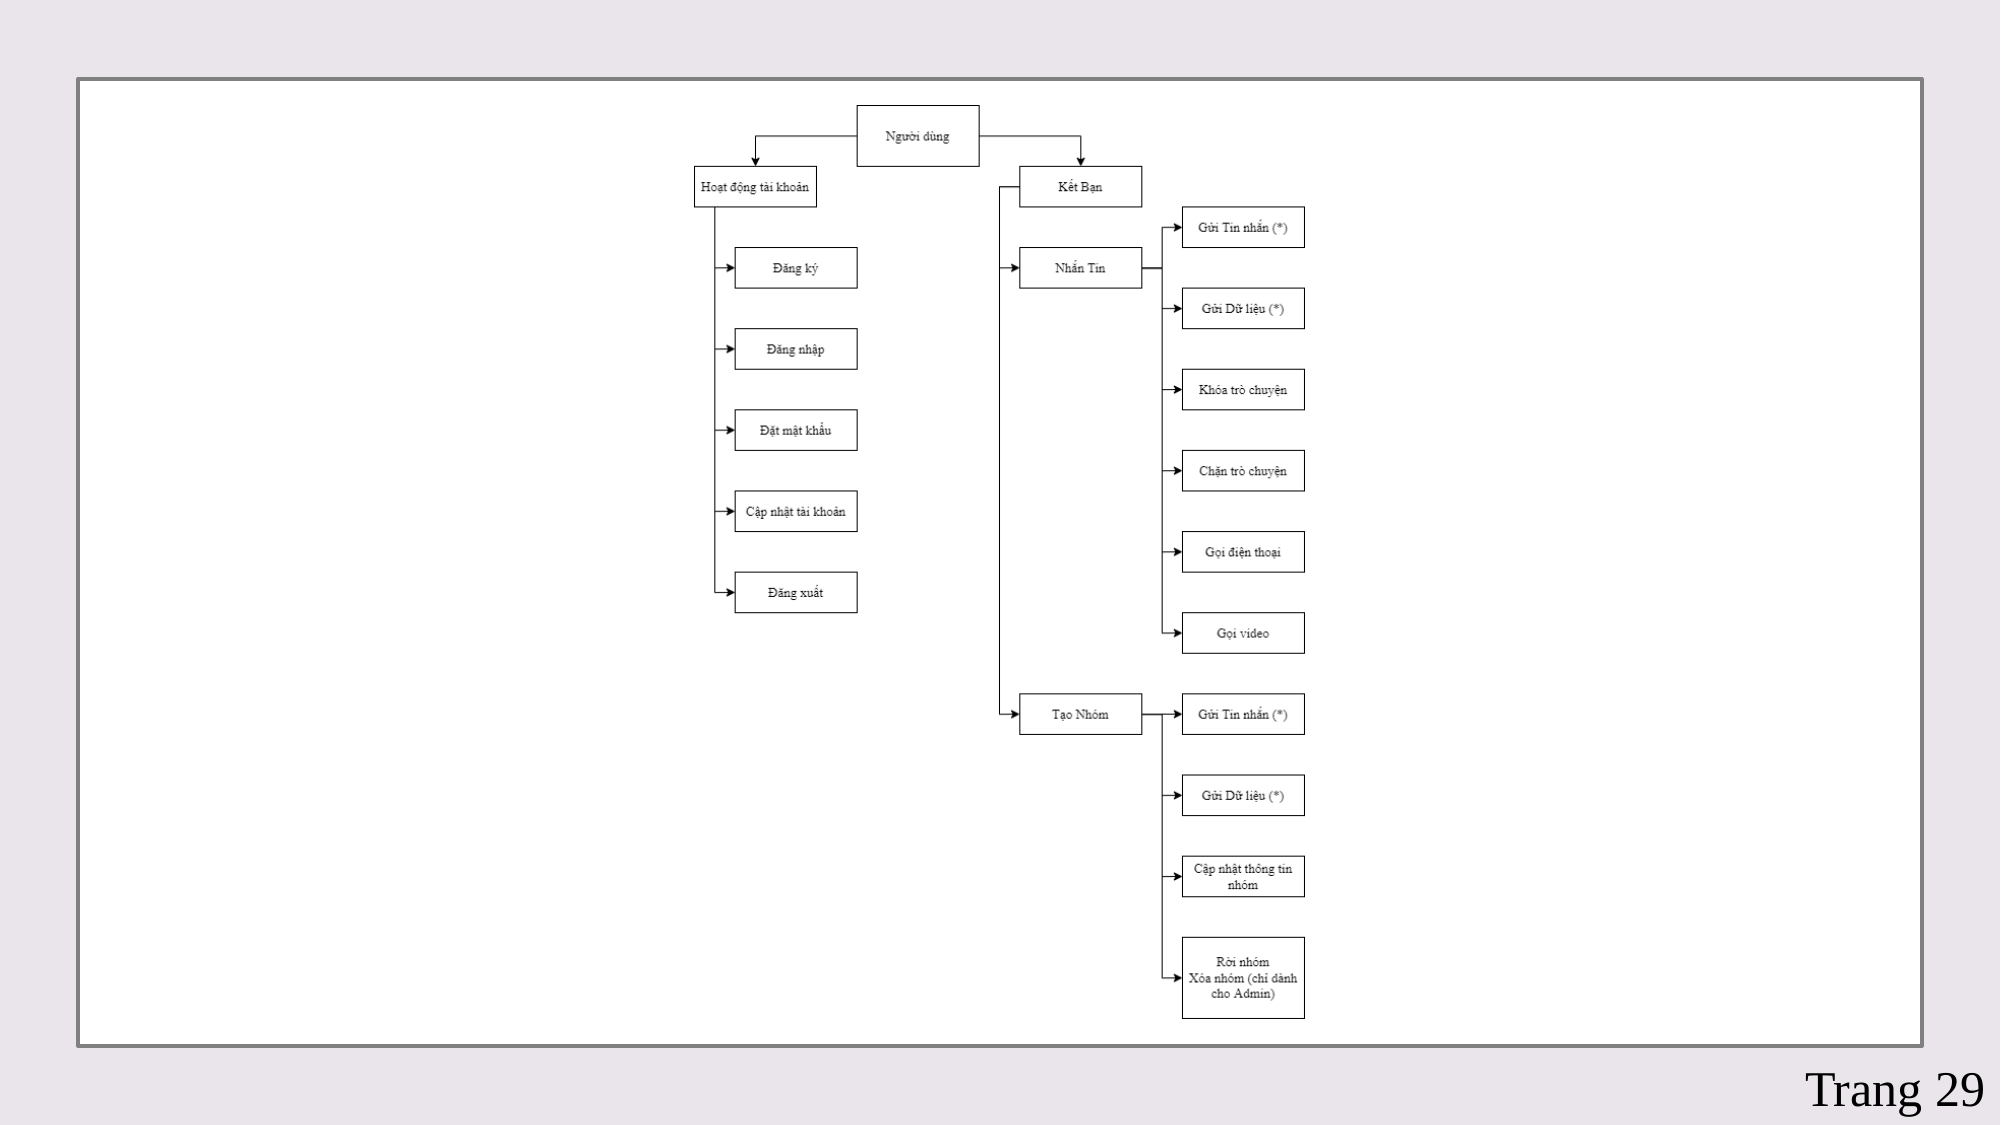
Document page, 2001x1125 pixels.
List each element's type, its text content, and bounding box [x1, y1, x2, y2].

text_box [0, 0, 2000, 1049]
picture [694, 104, 1306, 1020]
text_box [77, 77, 1923, 1048]
text_box Trang 29 [0, 1049, 2000, 1124]
